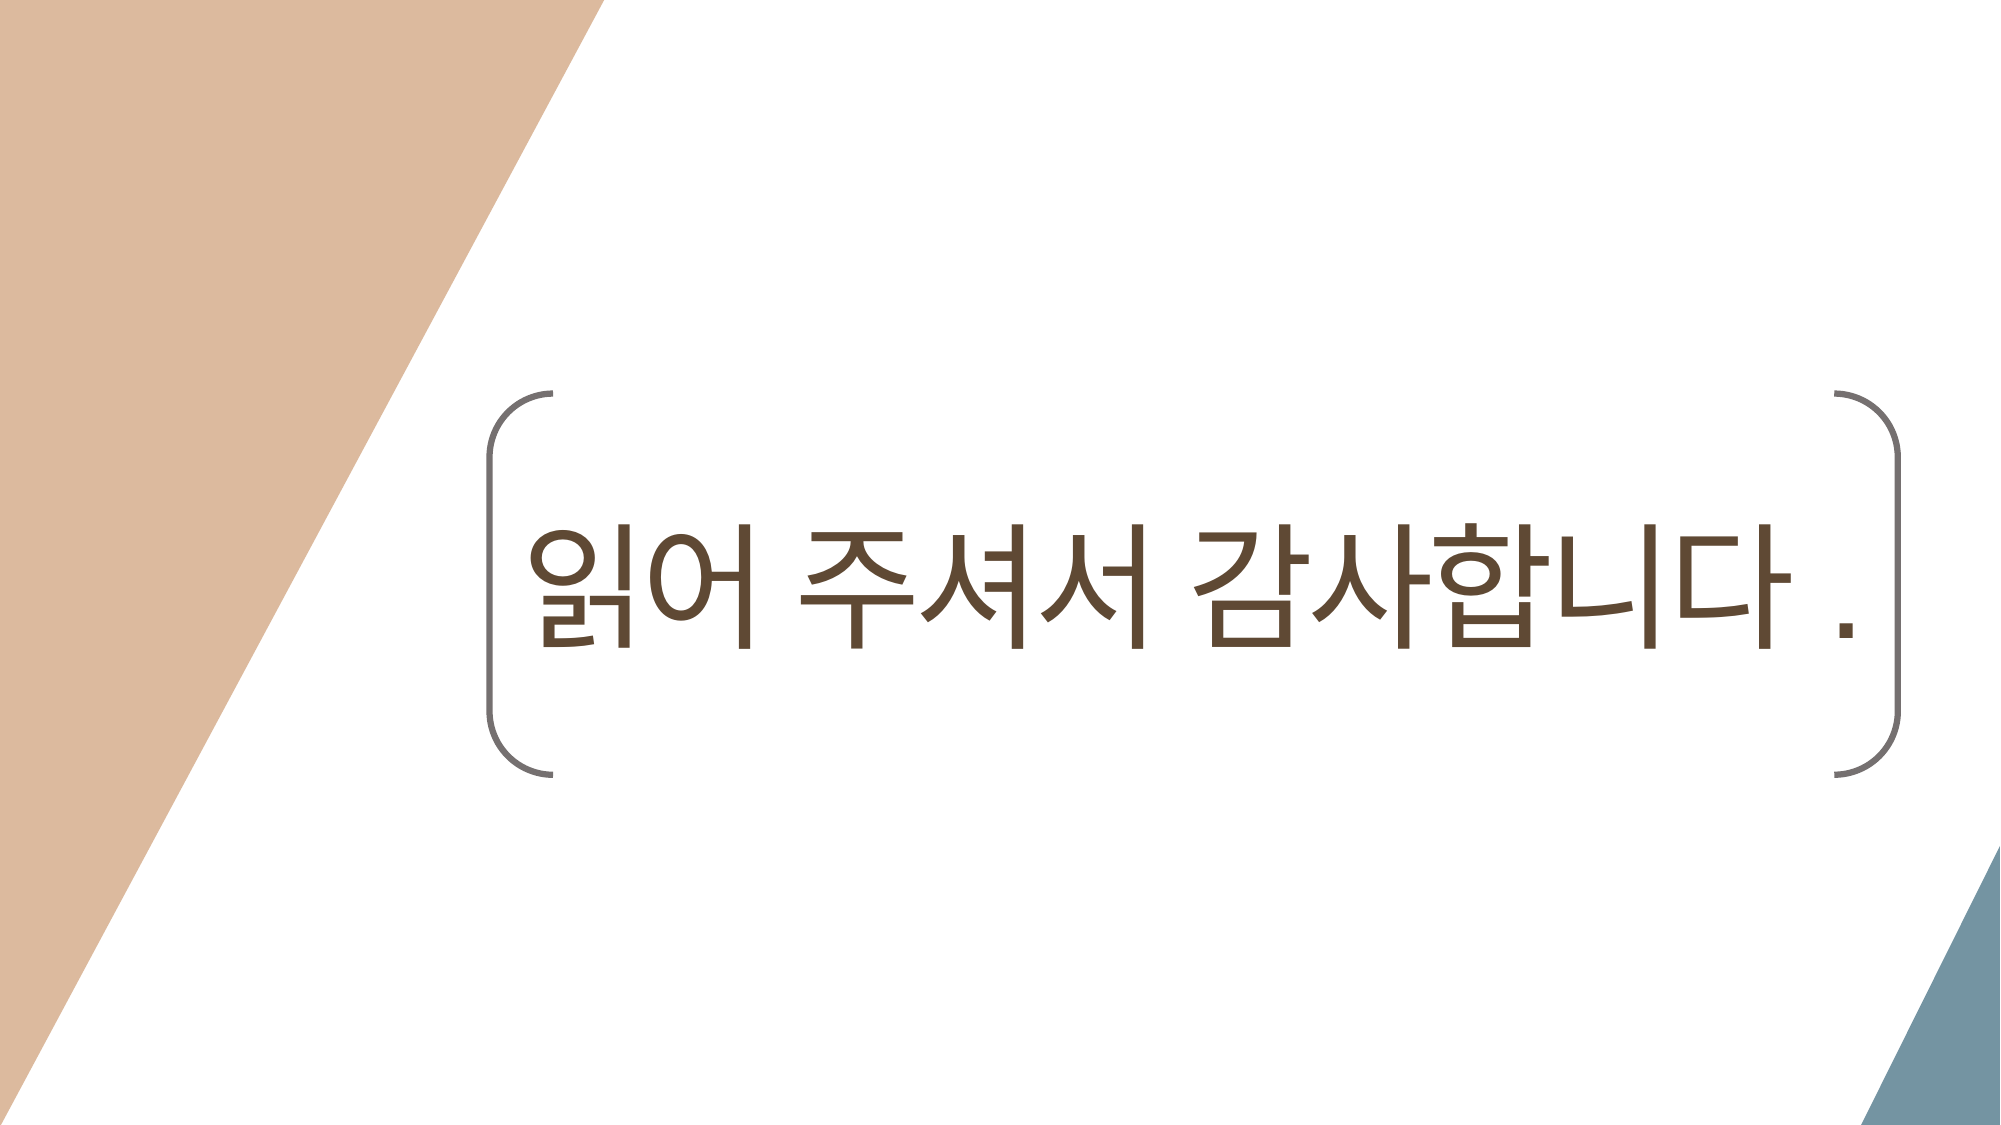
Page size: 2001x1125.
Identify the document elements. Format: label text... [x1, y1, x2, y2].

text_box [488, 393, 1899, 776]
text_box [1859, 845, 2000, 1125]
text_box 읽어 주셔서 감사합니다. [506, 493, 1881, 673]
text_box [0, 0, 606, 1125]
